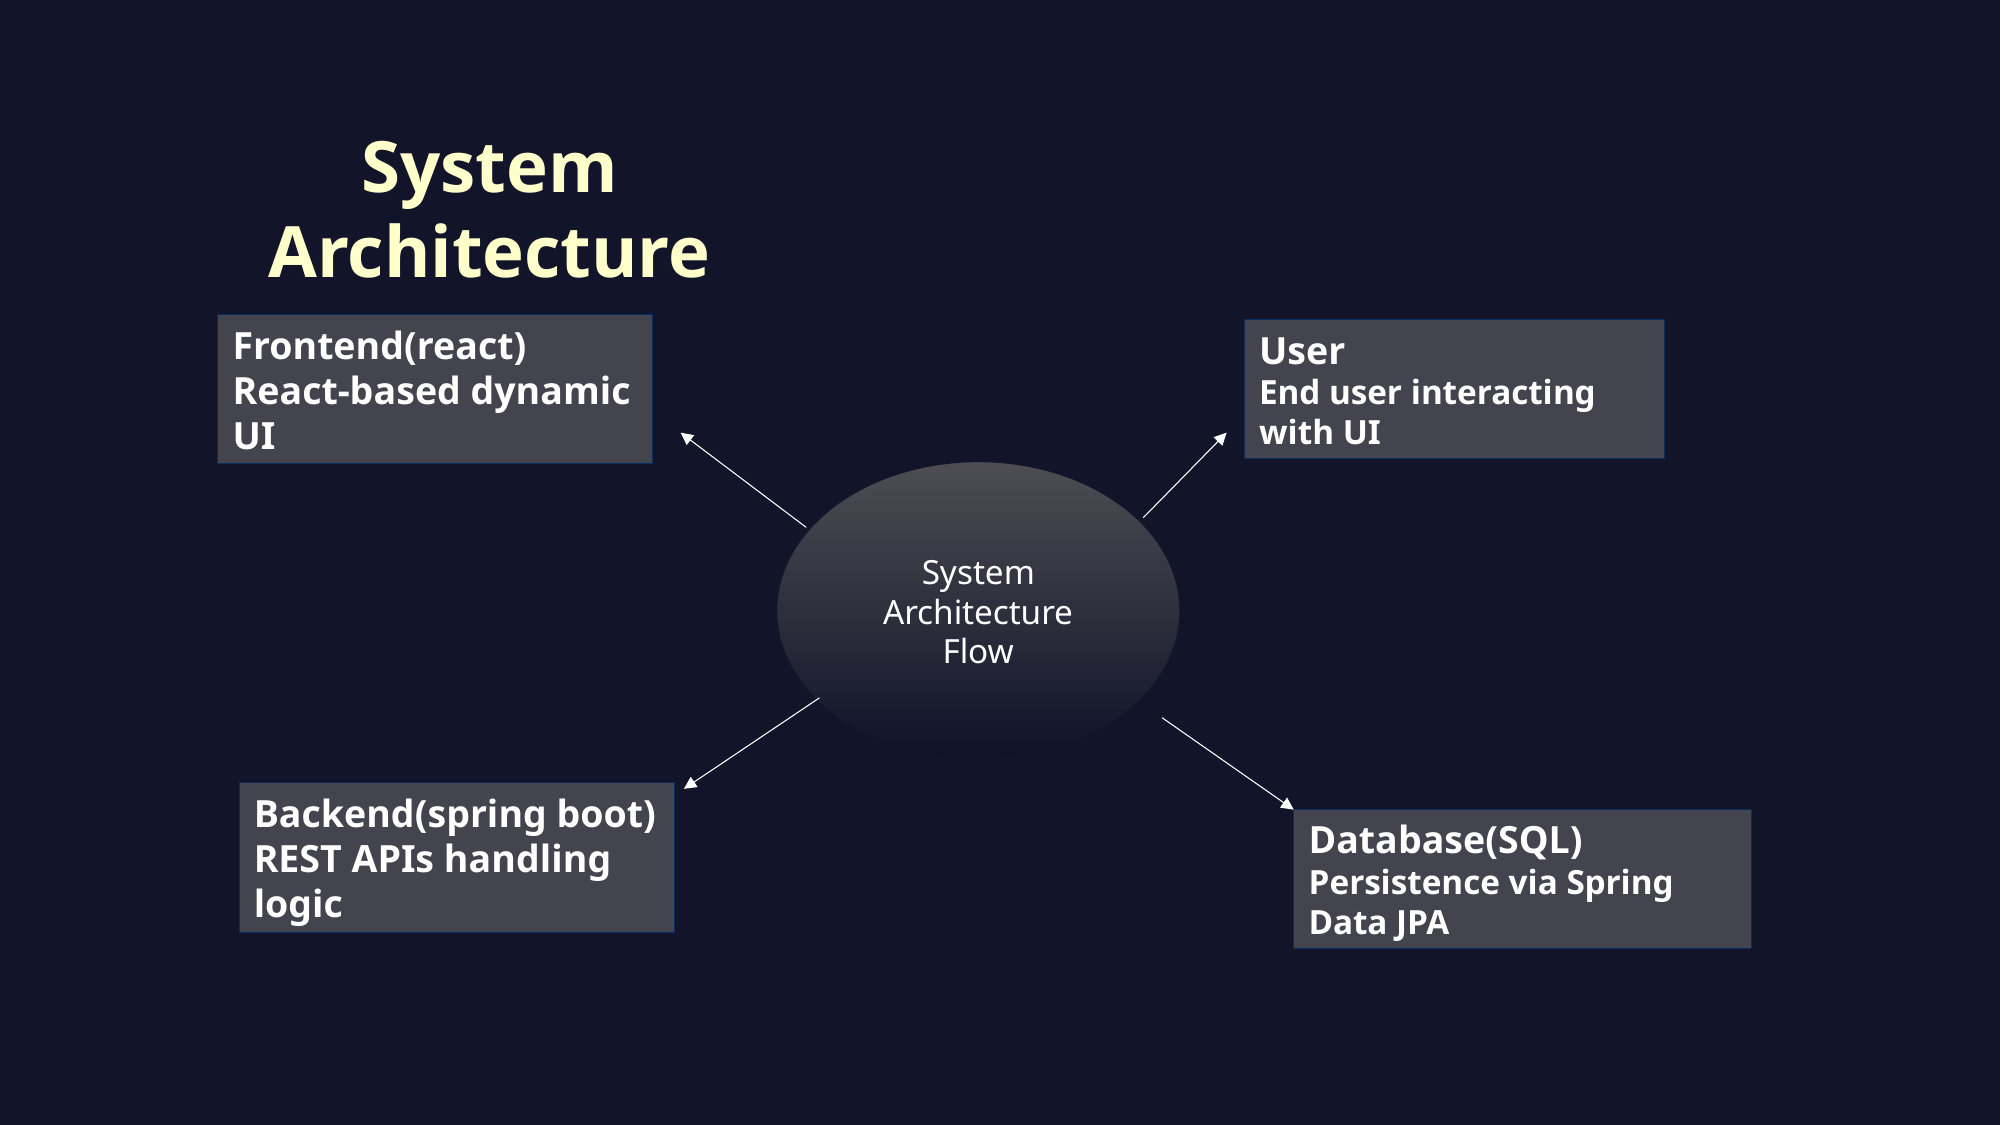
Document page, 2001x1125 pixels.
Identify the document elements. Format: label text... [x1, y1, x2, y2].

text_box Database(SQL) Persistence via Spring Data JPA [1293, 809, 1752, 949]
text_box Backend(spring boot) REST APIs handling logic [239, 782, 675, 933]
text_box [1143, 432, 1227, 518]
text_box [680, 432, 807, 528]
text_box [683, 697, 820, 789]
text_box Frontend(react) React-based dynamic UI [217, 314, 653, 464]
text_box System Architecture Flow [776, 461, 1181, 761]
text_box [1162, 717, 1294, 810]
text_box User End user interacting with UI [1244, 319, 1665, 459]
text_box System Architecture [130, 114, 849, 300]
